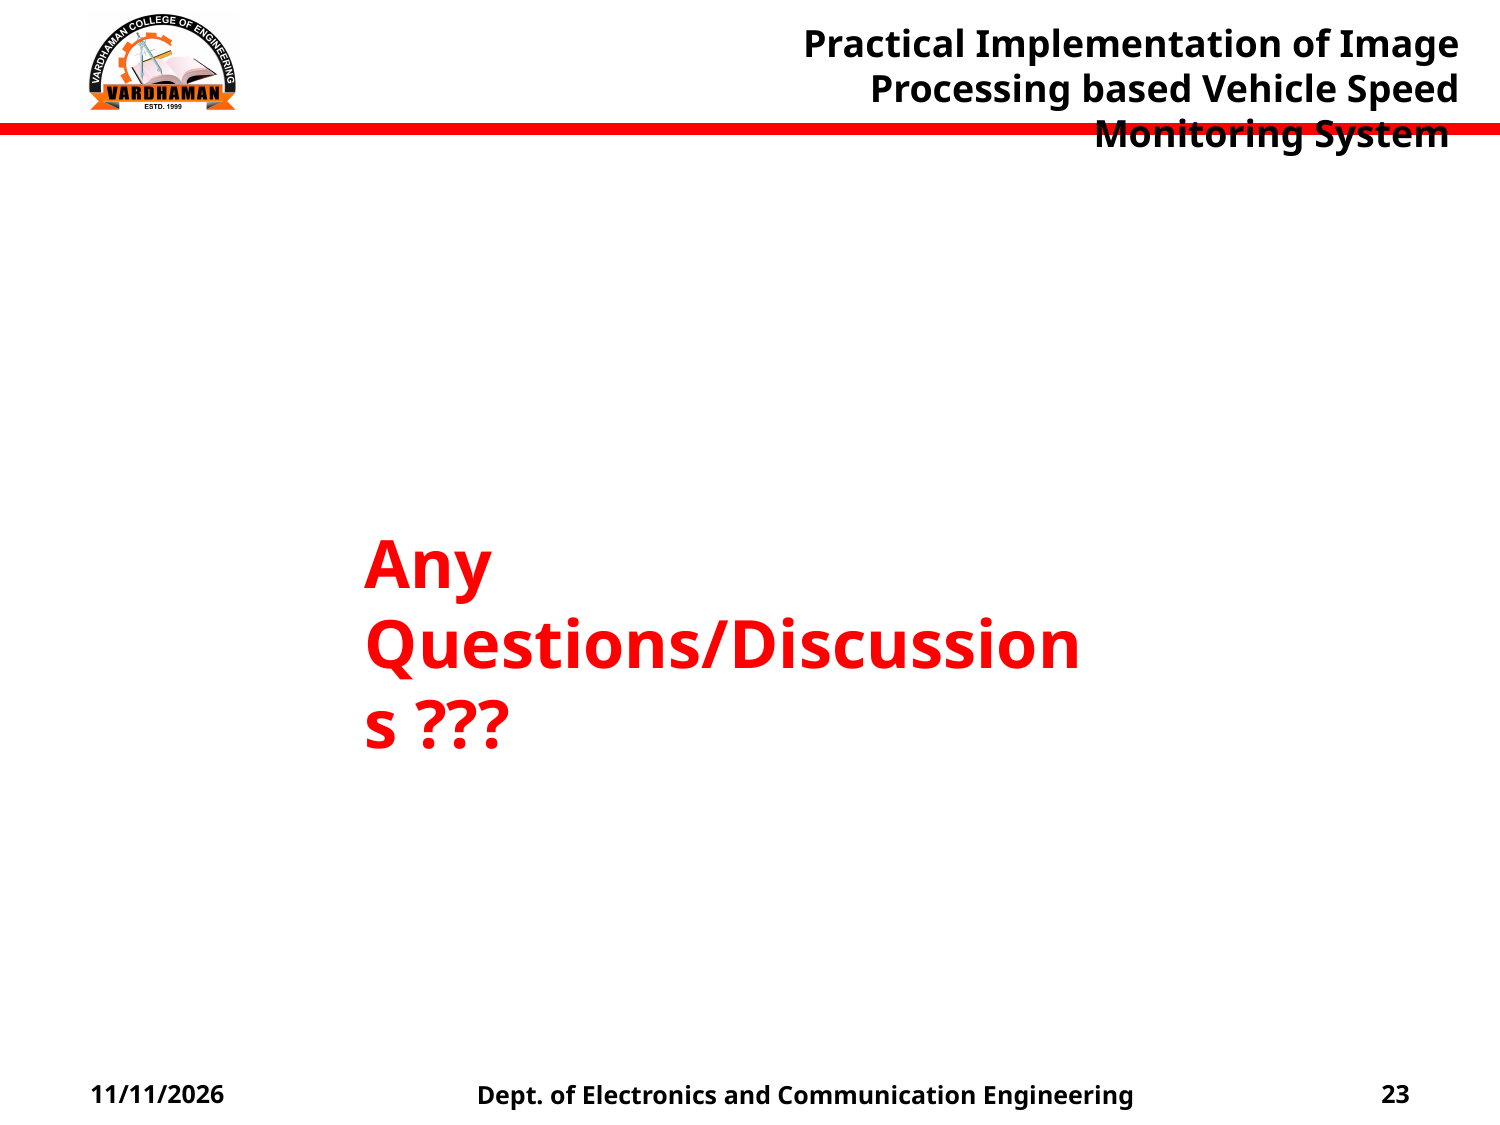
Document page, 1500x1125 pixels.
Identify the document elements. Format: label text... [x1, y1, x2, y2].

text_box Practical Implementation of Image Processing based Vehicle Speed Monitoring System [762, 12, 1475, 208]
slide_number 23 [1362, 1065, 1425, 1125]
picture [87, 12, 238, 113]
text_box Any Questions/Discussions ??? [349, 514, 1100, 770]
footer Dept. of Electronics and Communication Engineering [437, 1065, 1175, 1125]
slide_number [75, 1065, 250, 1125]
